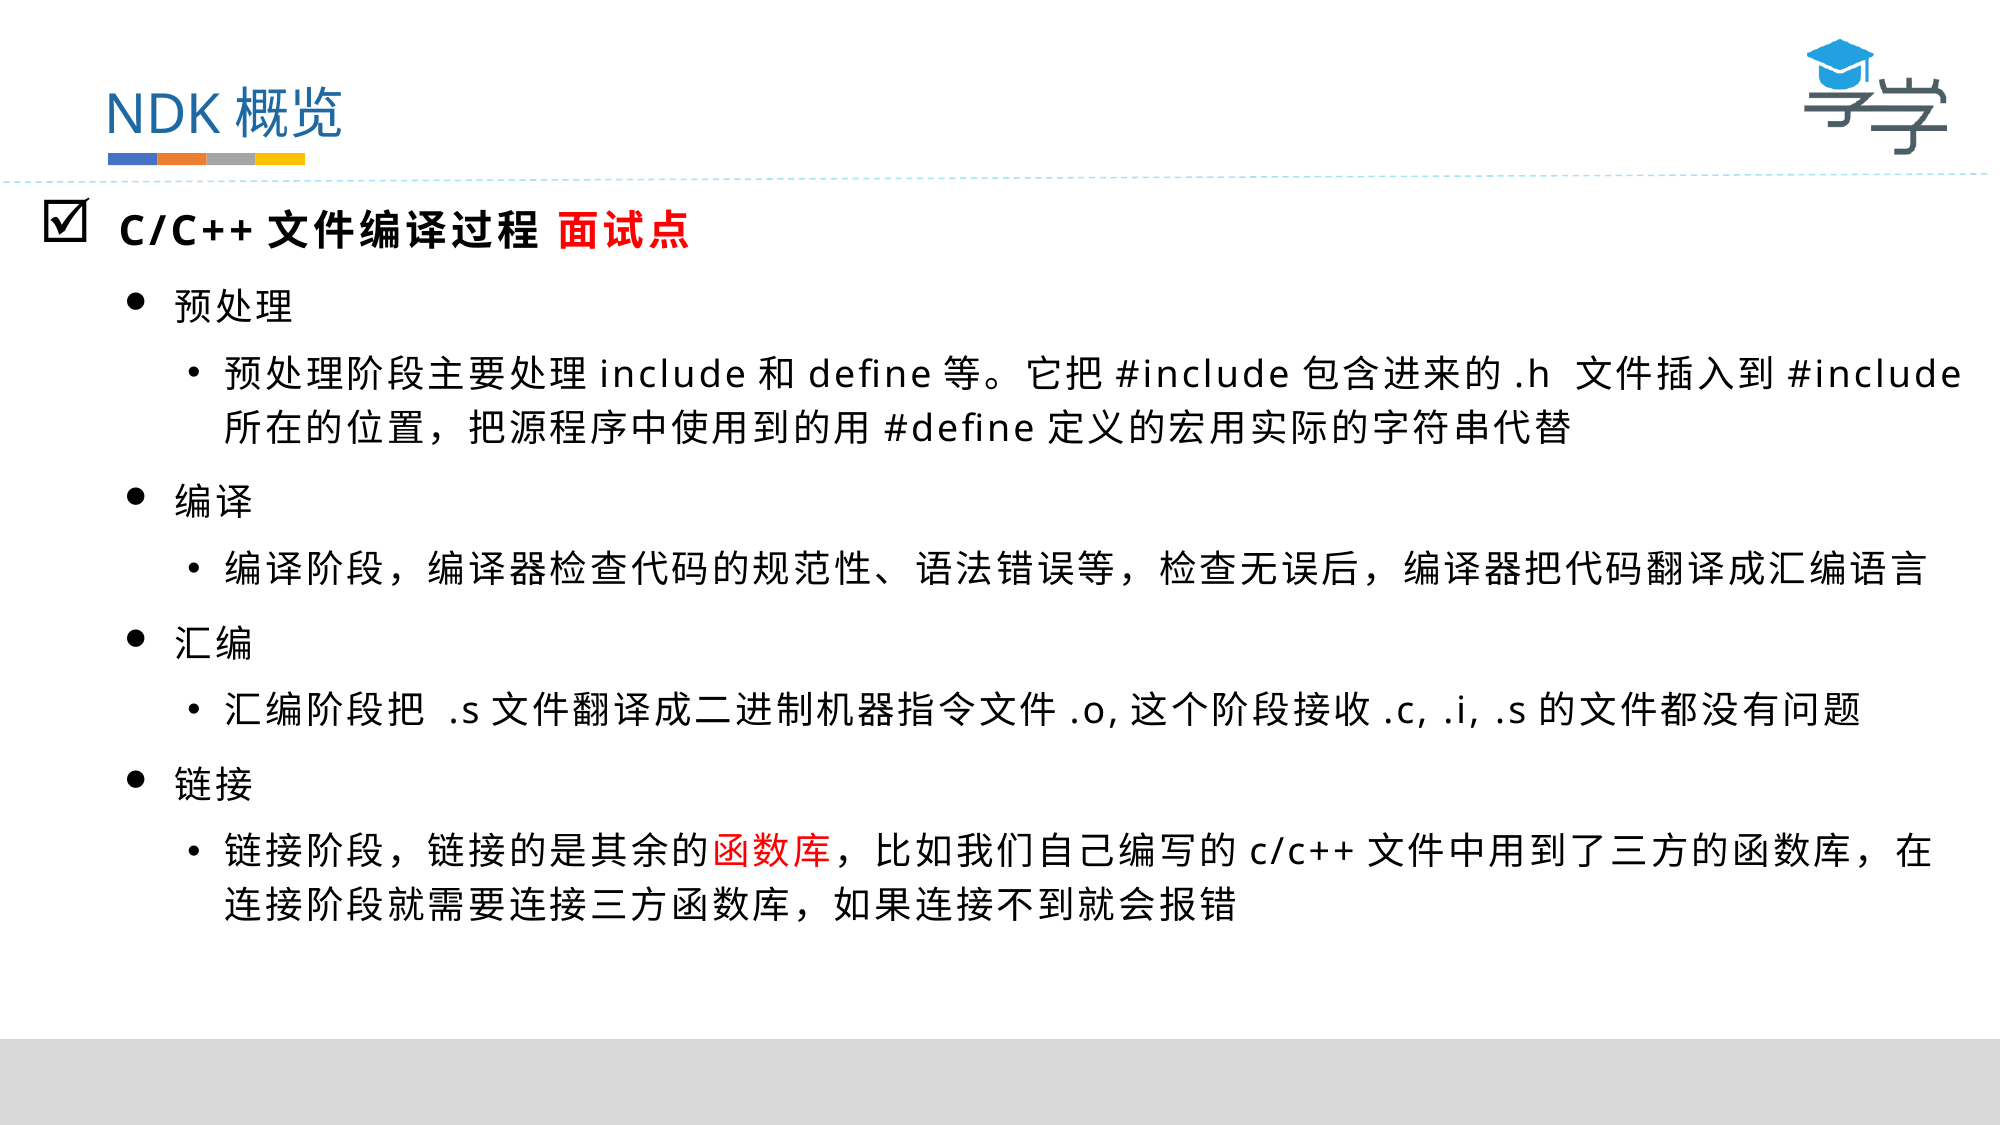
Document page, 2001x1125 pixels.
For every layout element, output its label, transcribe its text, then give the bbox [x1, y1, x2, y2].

text_box C/C++文件编译过程 面试点 预处理 预处理阶段主要处理include和define等。它把#include包含进来的.h 文件插入到#include所在的位置，把源程序中使用到的用#define定义的宏用实际的字符串代替 编译 编译阶段，编译器检查代码的规范性、语法错误等，检查无误后，编译器把代码翻译成汇编语言 汇编 汇编阶段把 .s文件翻译成二进制机器指令文件.o,这个阶段接收.c, .i, .s的文件都没有问题 链接 链接阶段，链接的是其余的函数库，比如我们自己编写的c/c++文件中用到了三方的函数库，在连接阶段就需要连接三方函数库，如果连接不到就会报错 [27, 183, 1980, 933]
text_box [0, 173, 1993, 183]
text_box NDK概览 [89, 70, 783, 153]
picture [1799, 20, 1952, 173]
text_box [108, 152, 305, 166]
